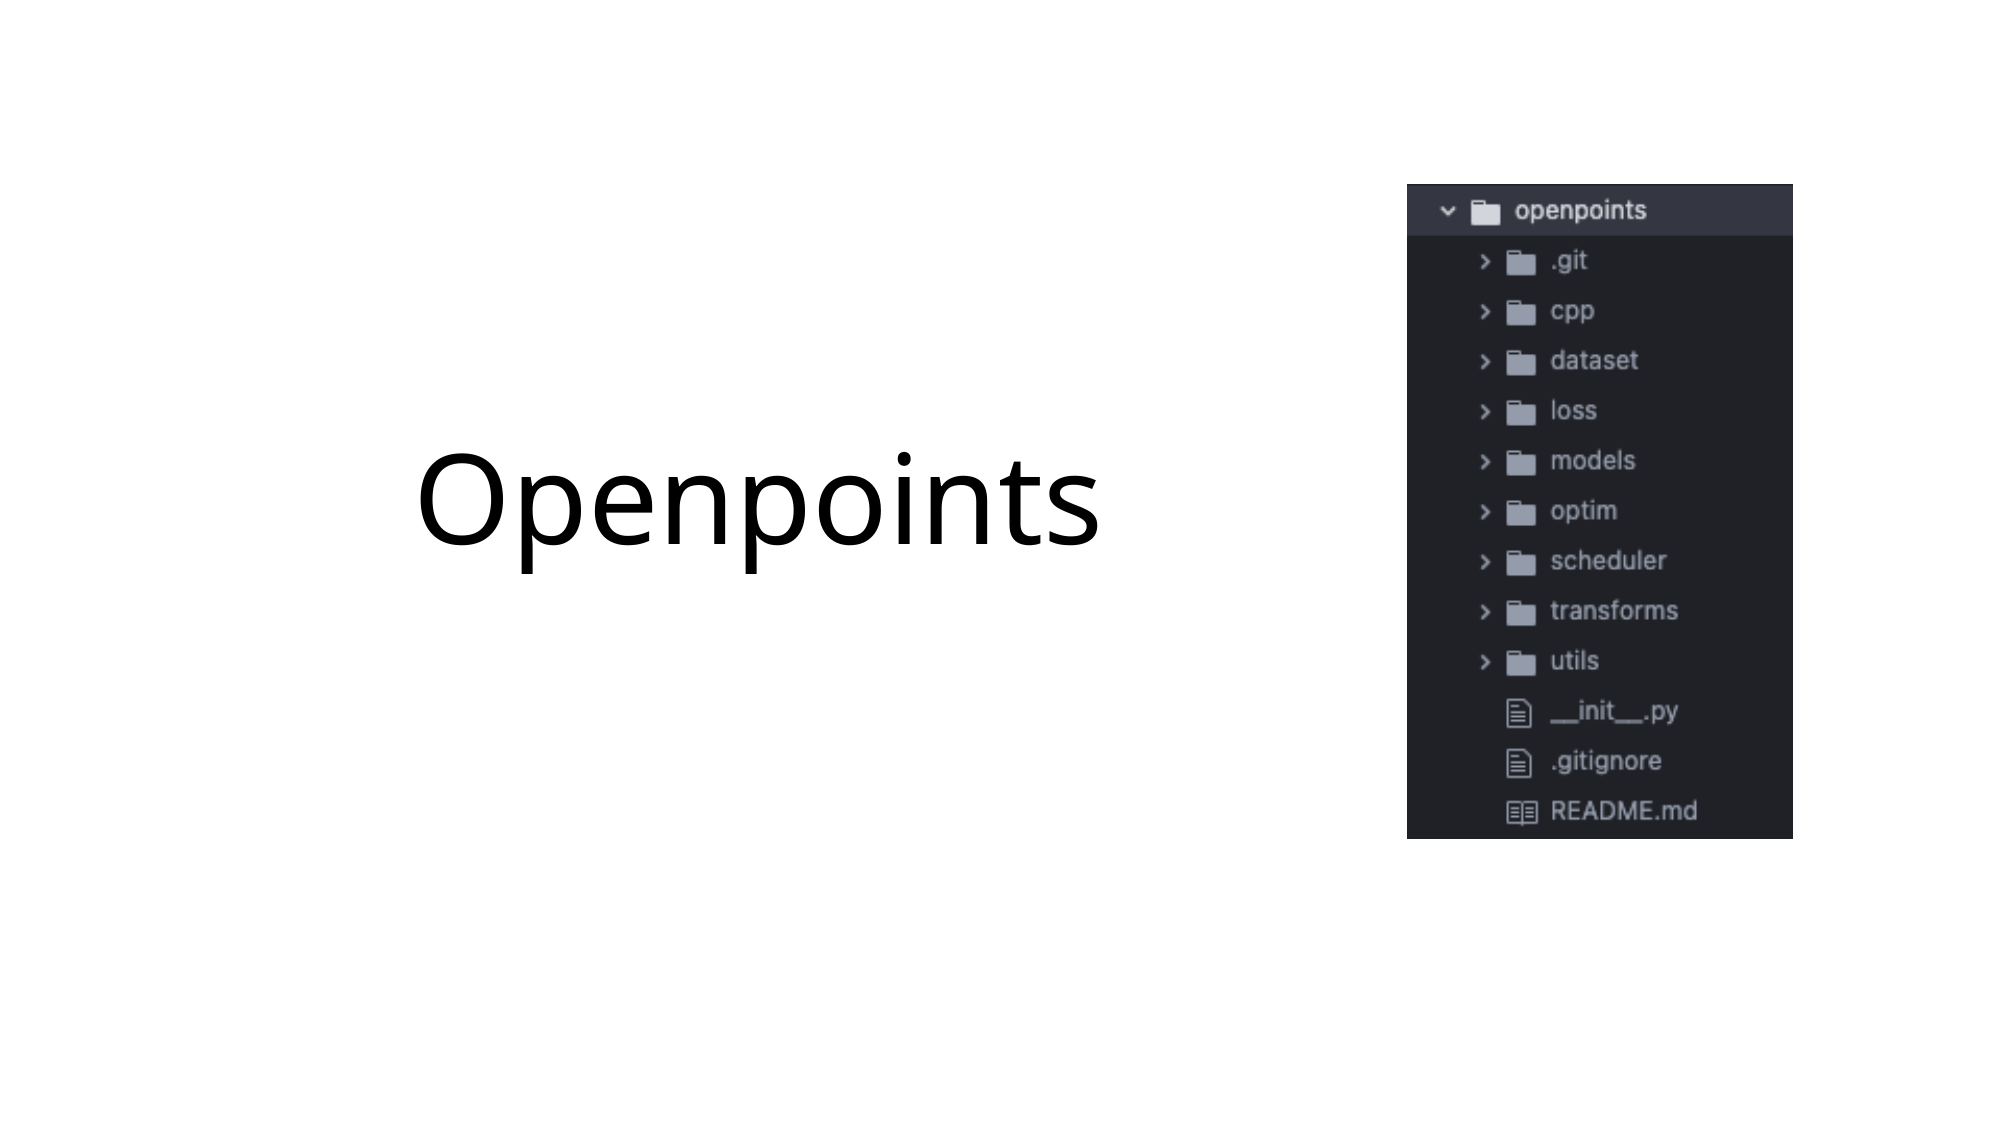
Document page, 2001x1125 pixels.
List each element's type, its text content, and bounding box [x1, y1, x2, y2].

title Openpoints [349, 187, 1168, 579]
picture [1407, 183, 1794, 839]
